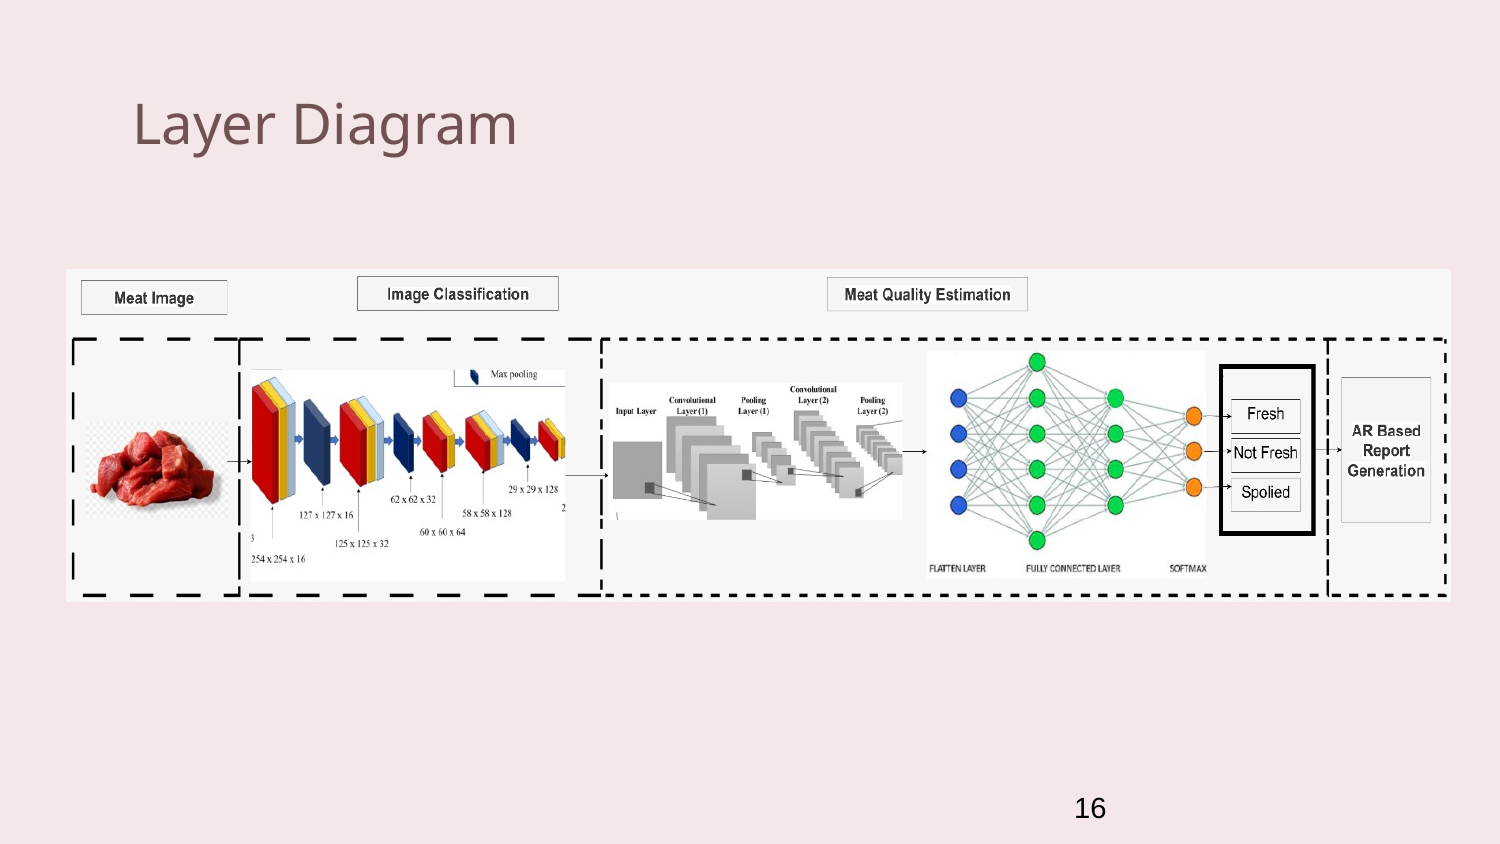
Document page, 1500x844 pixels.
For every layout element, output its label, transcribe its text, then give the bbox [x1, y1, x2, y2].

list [66, 269, 1451, 602]
slide_number 16 [1059, 782, 1397, 827]
title Layer Diagram [117, 72, 1383, 167]
